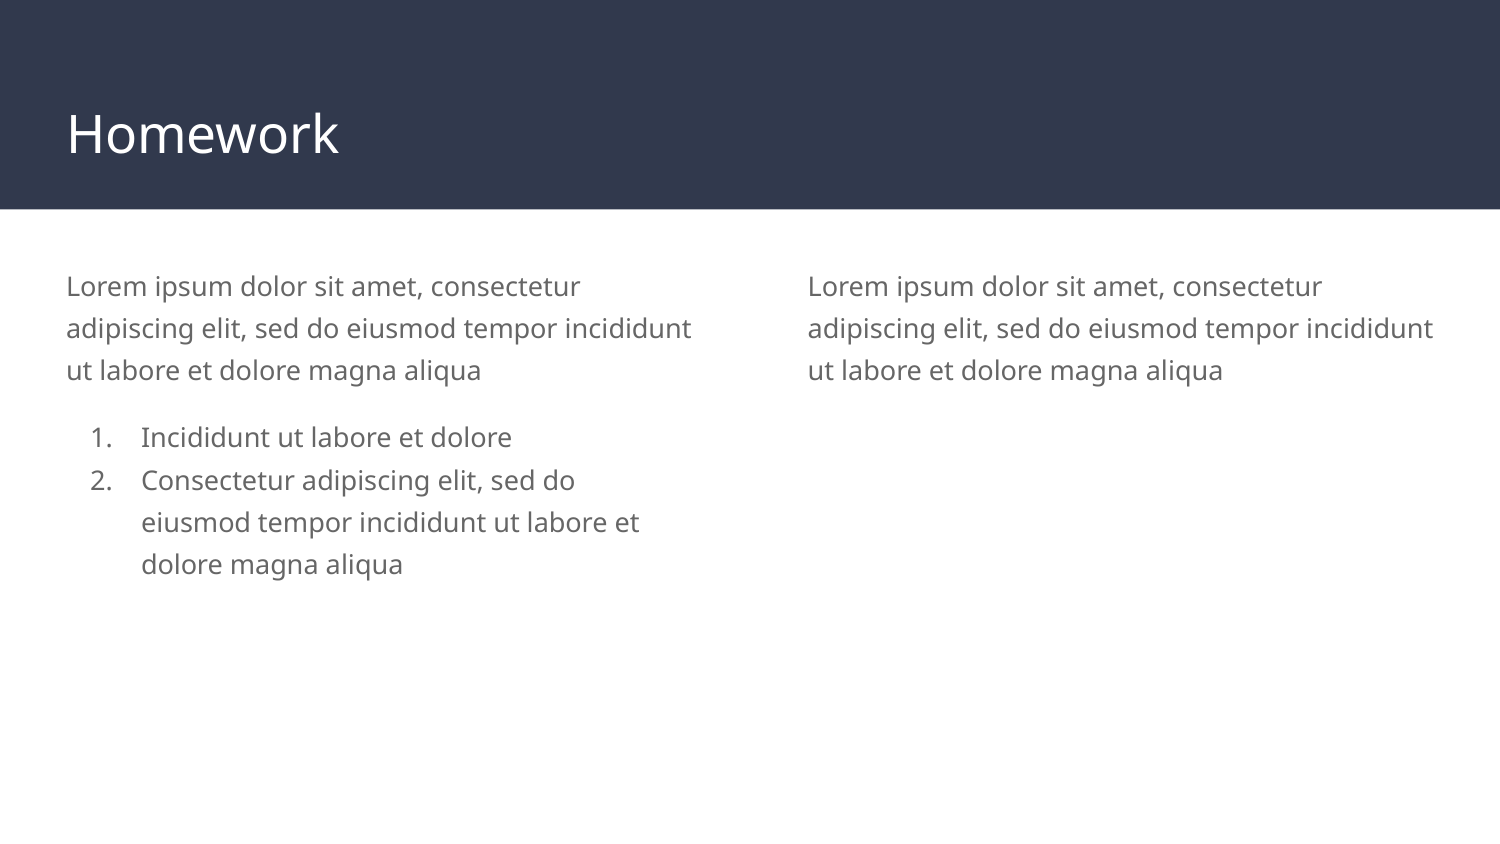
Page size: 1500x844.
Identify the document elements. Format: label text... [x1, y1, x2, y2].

list Lorem ipsum dolor sit amet, consectetur adipiscing elit, sed do eiusmod tempor incididunt ut labore et dolore magna aliqua [792, 247, 1449, 752]
list Lorem ipsum dolor sit amet, consectetur adipiscing elit, sed do eiusmod tempor incididunt ut labore et dolore magna aliqua Incididunt ut labore et dolore Consectetur adipiscing elit, sed do eiusmod tempor incididunt ut labore et dolore magna aliqua [51, 247, 708, 752]
title Homework [51, 82, 1449, 185]
